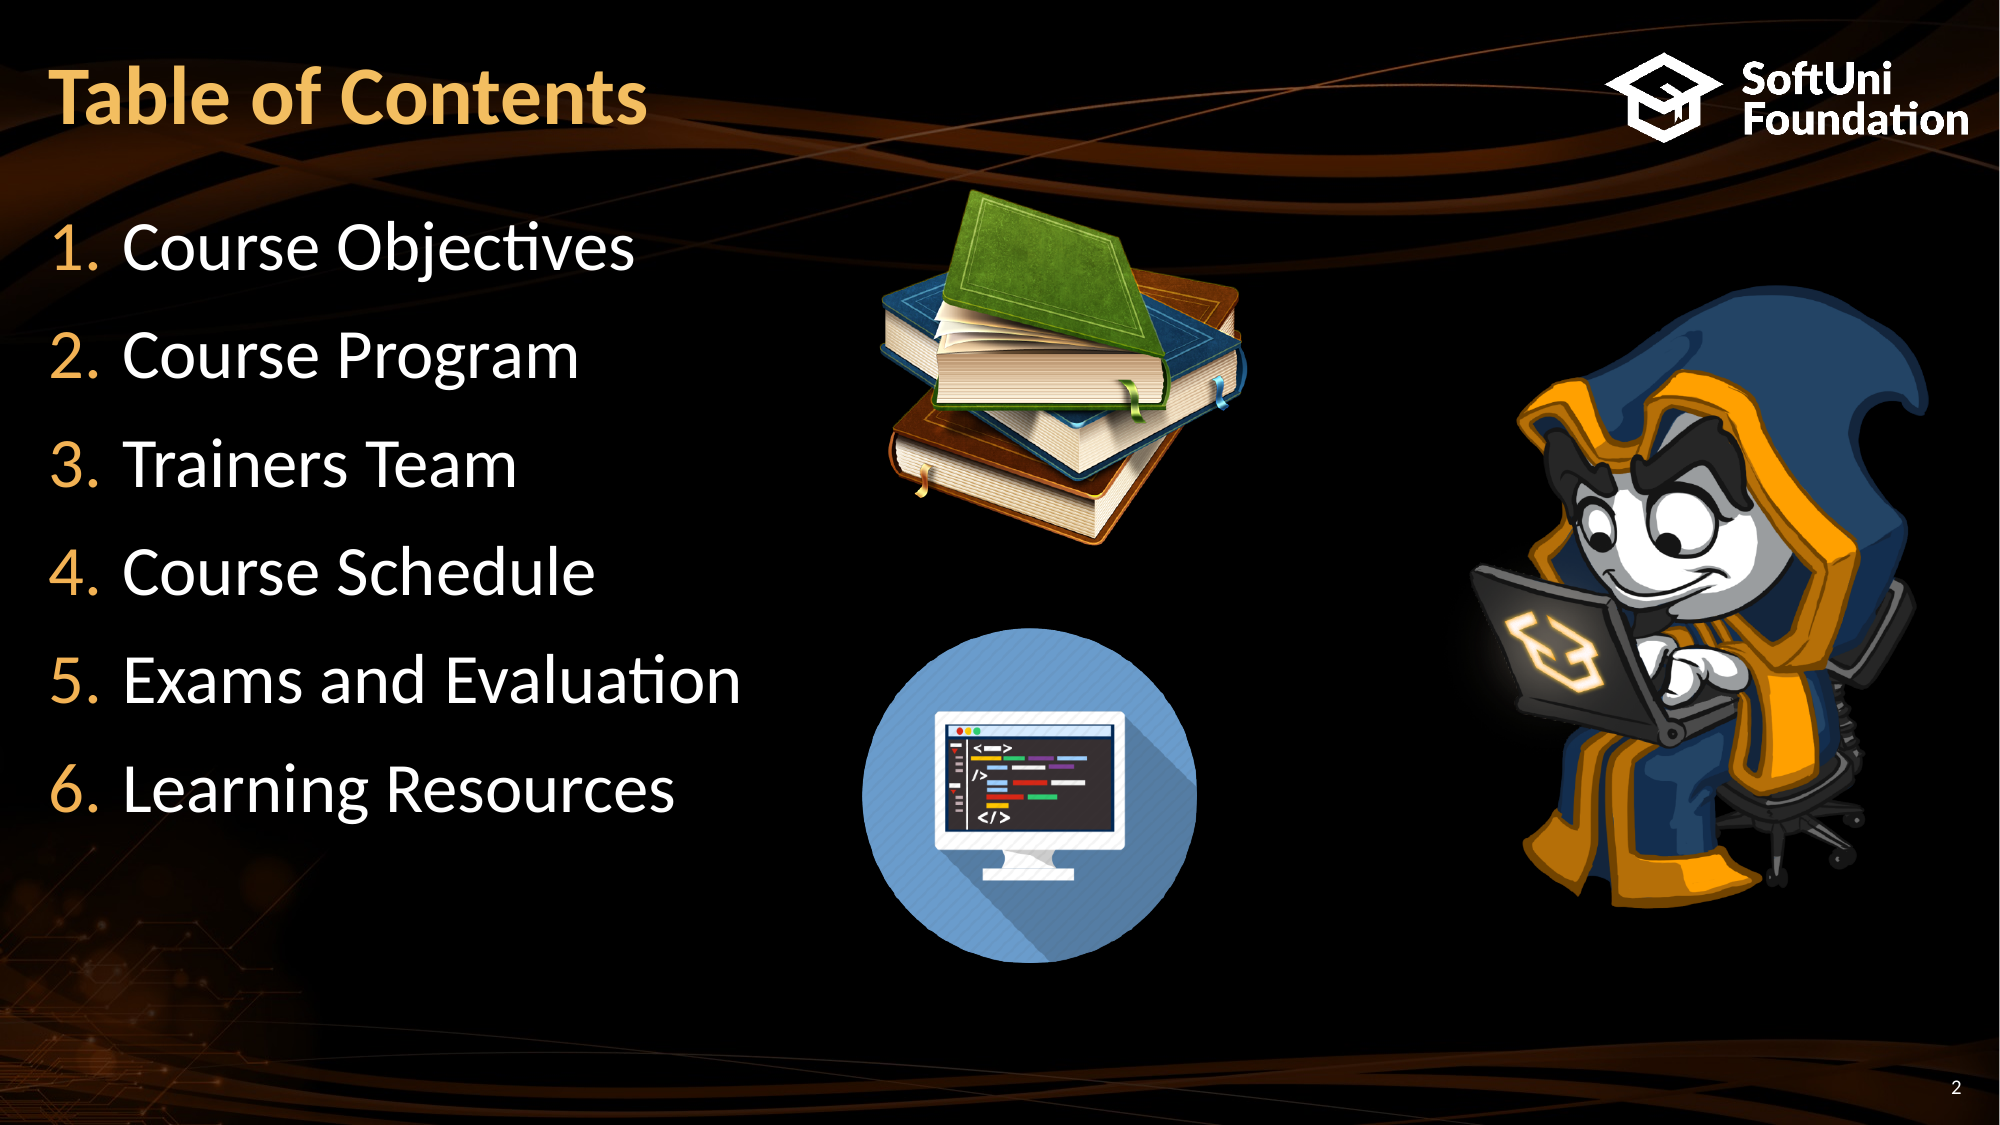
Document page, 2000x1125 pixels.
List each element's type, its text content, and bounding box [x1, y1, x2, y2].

slide_number 2 [1897, 1070, 1968, 1103]
picture [0, 0, 2000, 1125]
list Course Objectives Course Program Trainers Team Course Schedule Exams and Evaluation Learning Resources [31, 195, 1968, 1103]
title Table of Contents [30, 6, 1602, 189]
